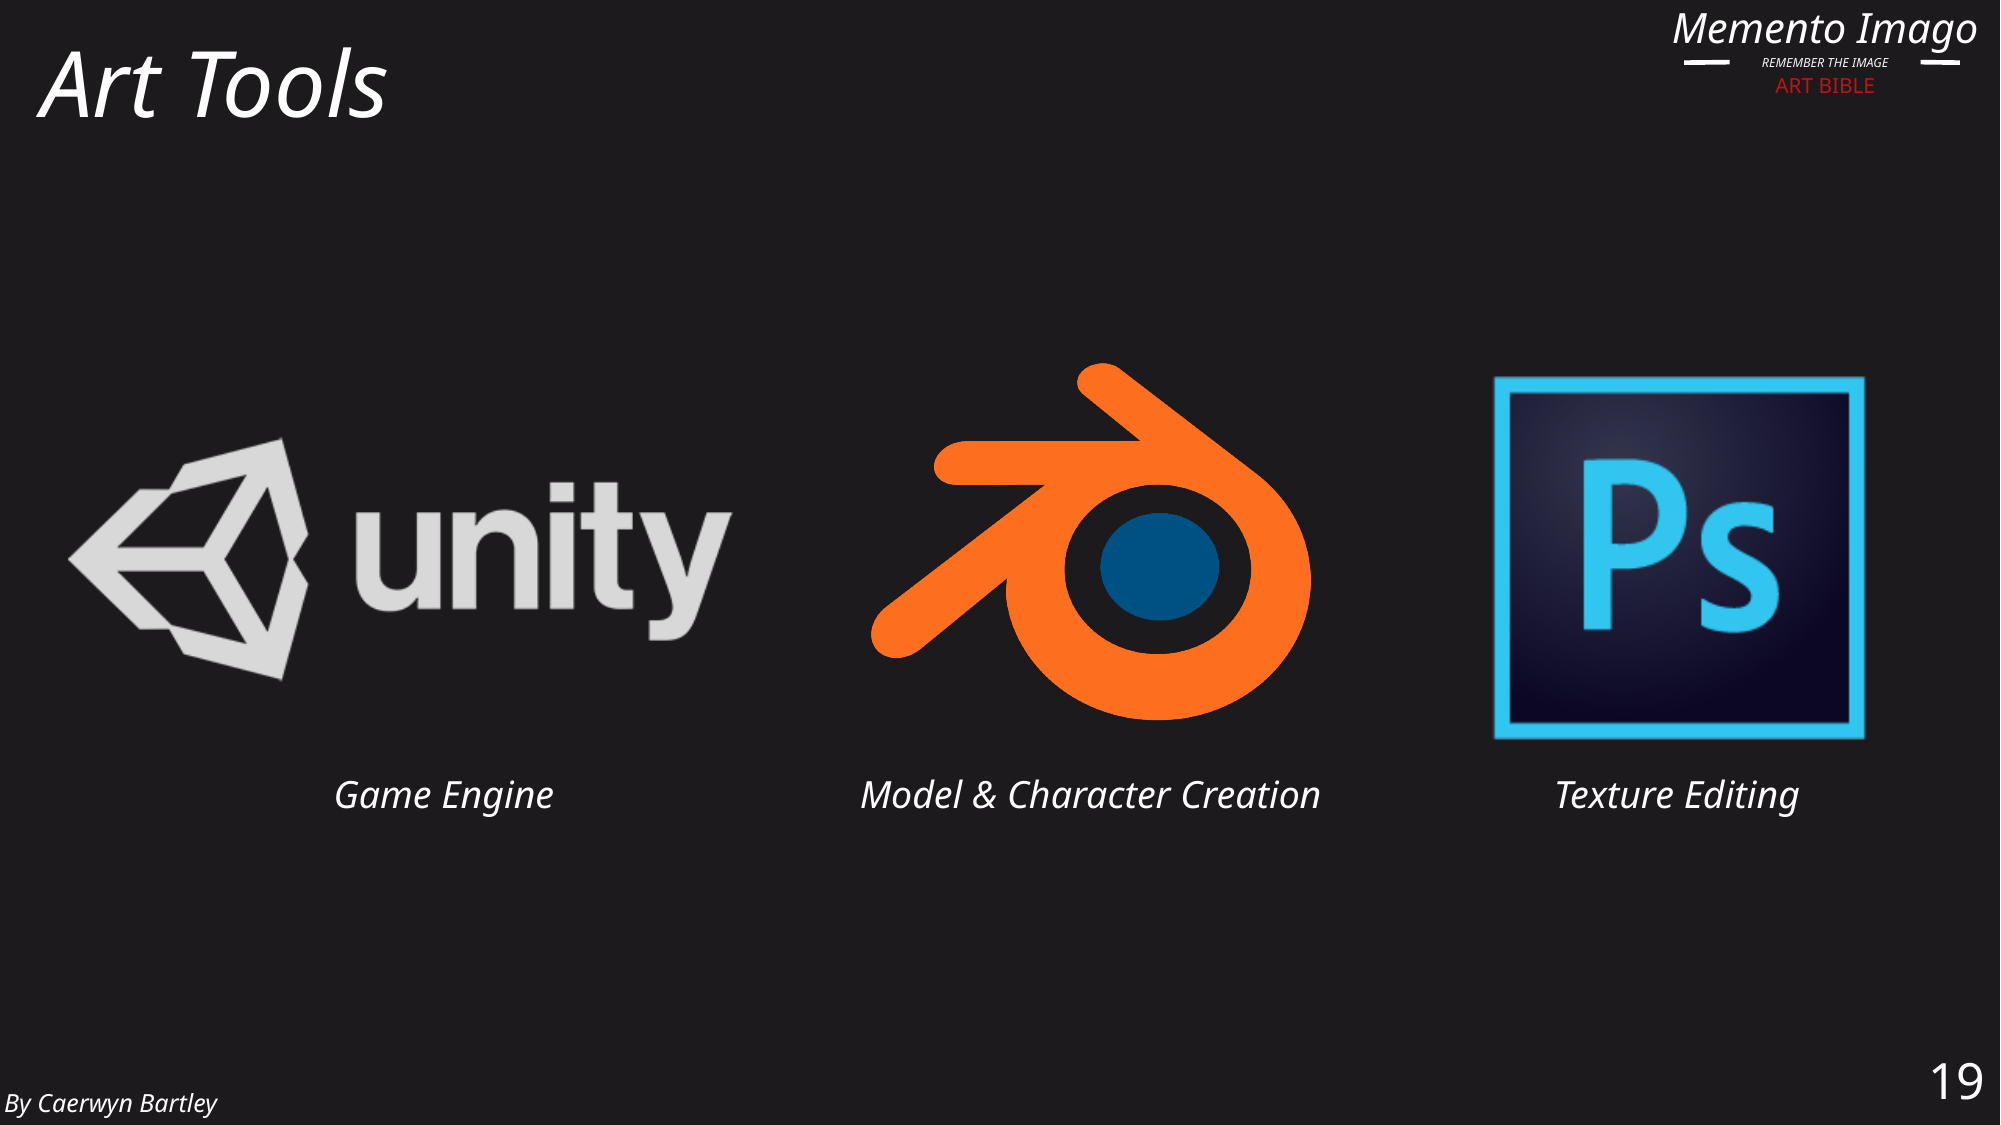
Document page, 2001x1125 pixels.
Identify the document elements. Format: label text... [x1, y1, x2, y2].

picture [60, 424, 748, 701]
title Art Tools [26, 31, 496, 146]
picture [1487, 376, 1867, 744]
list Model & Character Creation [818, 758, 1364, 836]
picture [866, 358, 1316, 726]
text_box Game Engine [293, 758, 595, 836]
text_box Texture Editing [1519, 758, 1835, 836]
